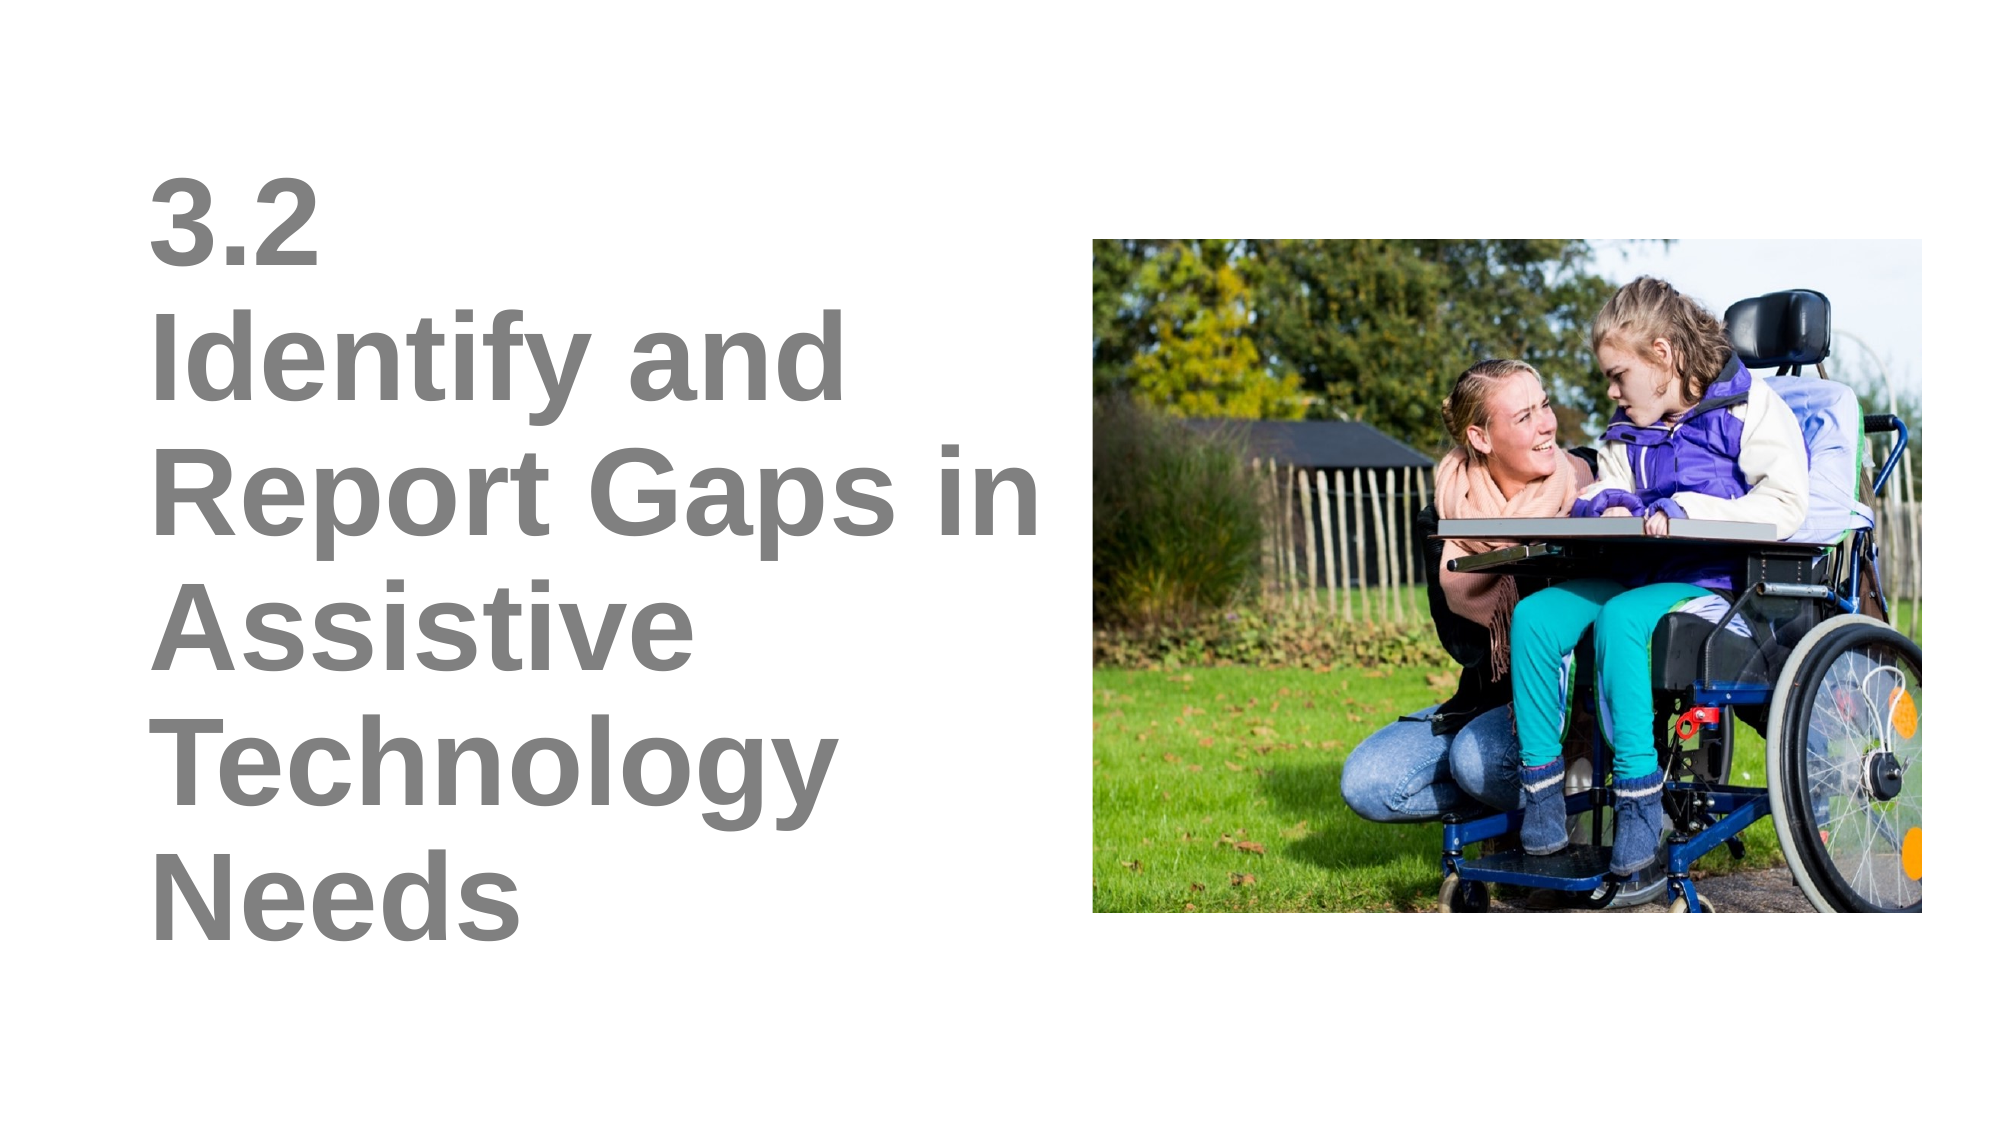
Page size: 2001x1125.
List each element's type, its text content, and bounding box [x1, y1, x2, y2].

picture [1092, 239, 1922, 913]
text_box 3.2 Identify and Report Gaps in Assistive Technology Needs [134, 0, 1062, 1125]
